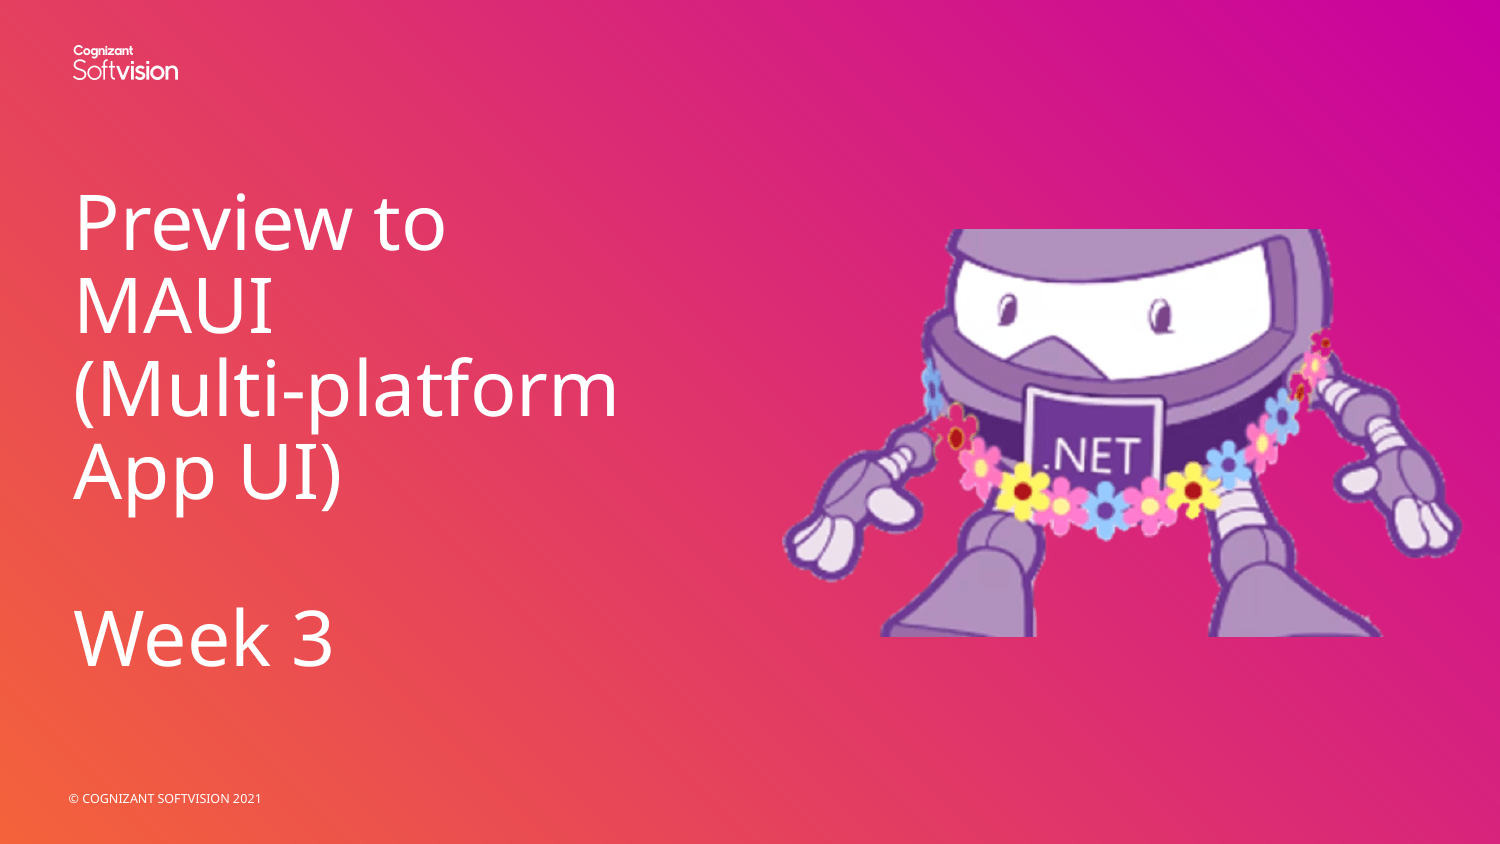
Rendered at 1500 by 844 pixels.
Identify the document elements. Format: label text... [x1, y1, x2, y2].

picture [739, 229, 1500, 637]
picture [73, 45, 178, 80]
text_box © COGNIZANT SOFTVISION 2021 [68, 786, 401, 811]
text_box Preview to MAUI (Multi-platform App UI) Week 3 [73, 181, 666, 685]
text_box [0, 0, 1500, 844]
